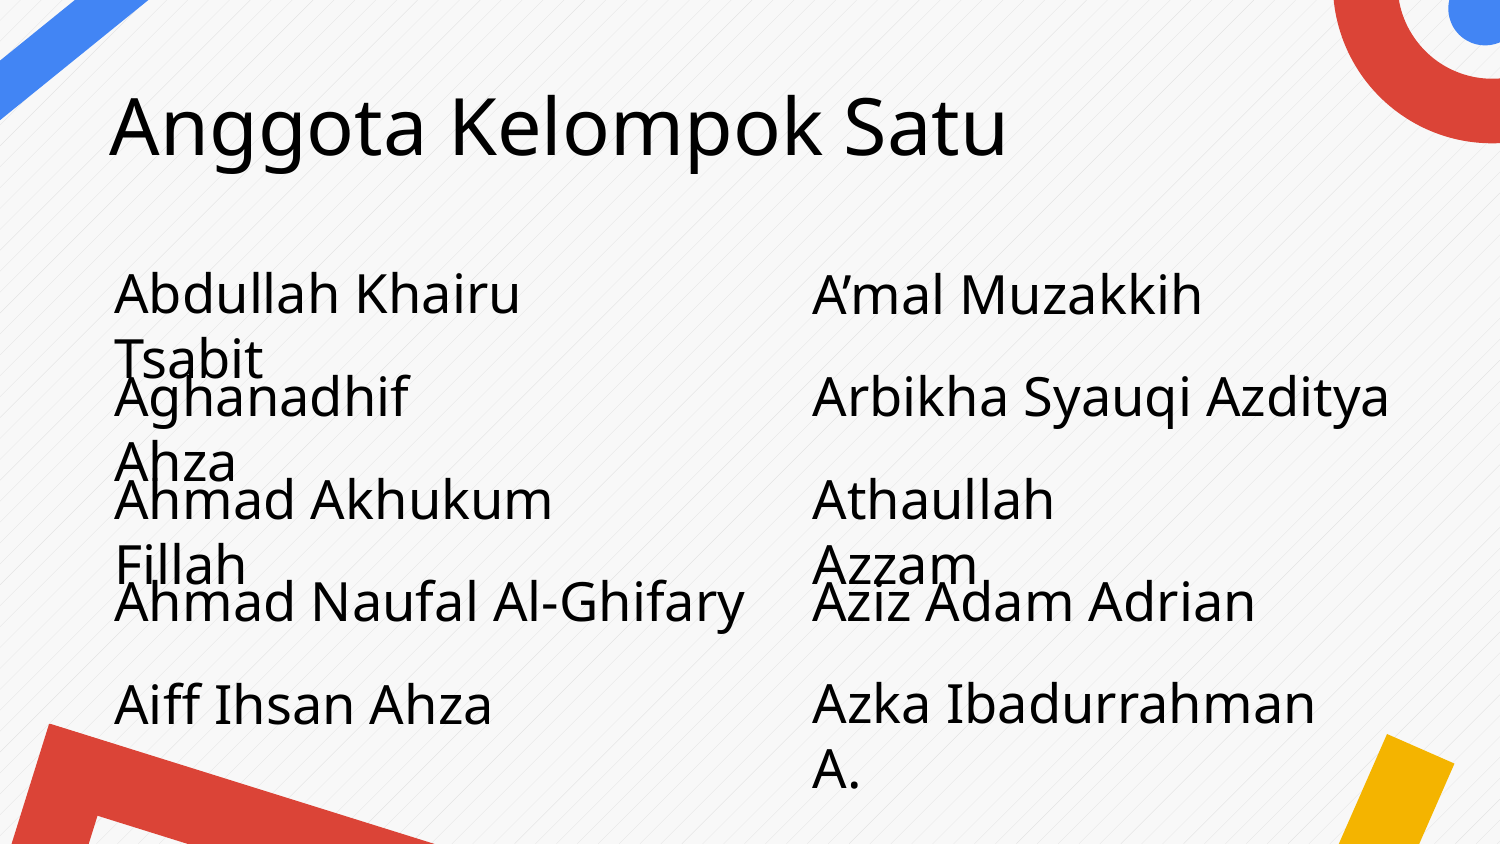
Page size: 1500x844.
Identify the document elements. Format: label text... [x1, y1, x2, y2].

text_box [0, 706, 443, 844]
text_box [1448, 0, 1500, 46]
text_box [0, 0, 149, 121]
text_box [1333, 0, 1500, 144]
title Anggota Kelompok Satu [94, 42, 1105, 186]
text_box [99, 244, 1412, 758]
text_box [1338, 746, 1455, 844]
